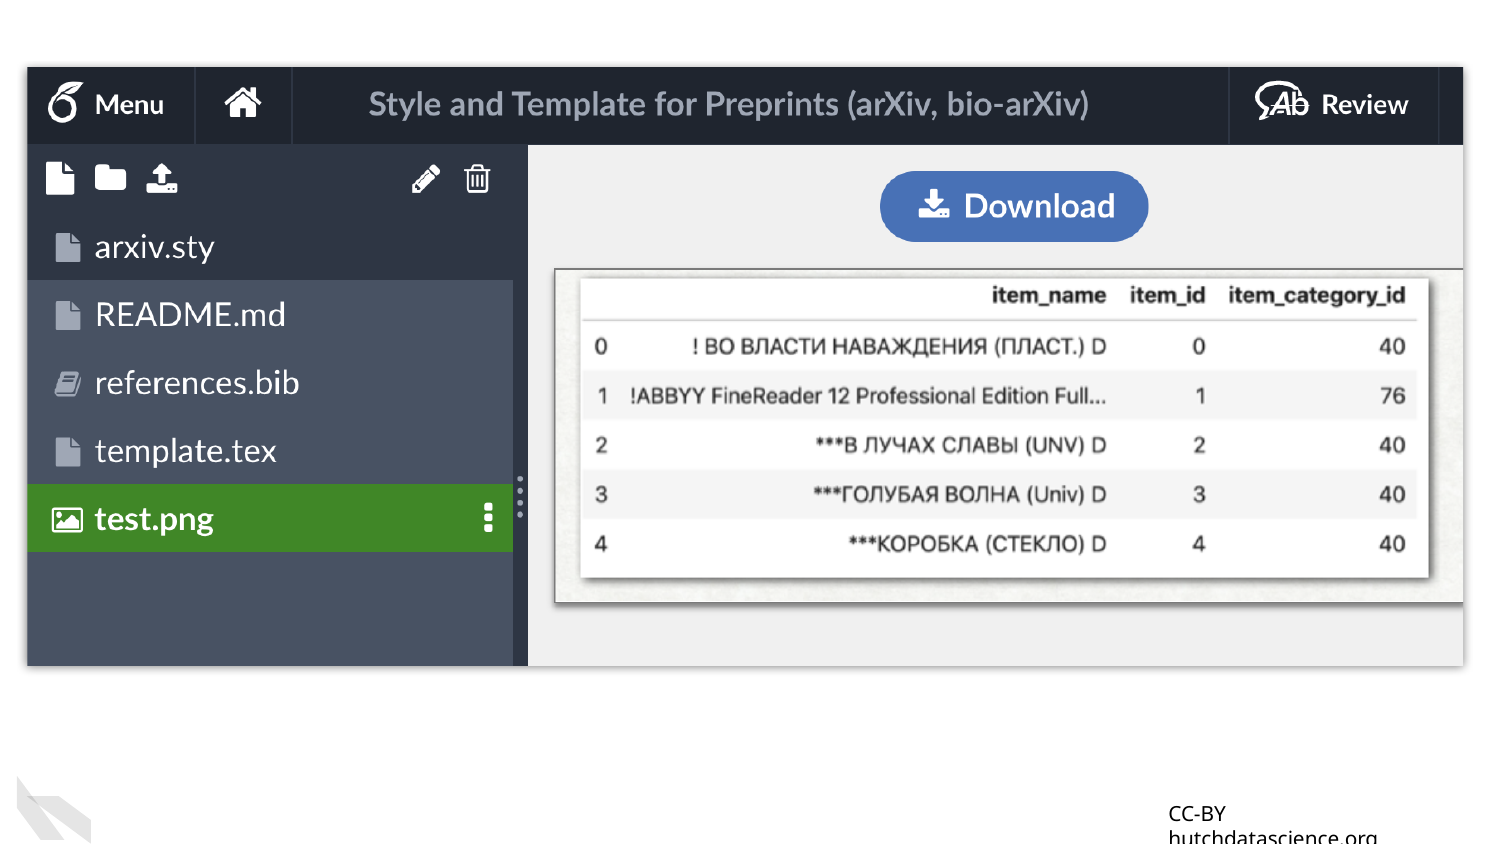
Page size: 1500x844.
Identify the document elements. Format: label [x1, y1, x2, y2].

picture [27, 66, 1464, 666]
